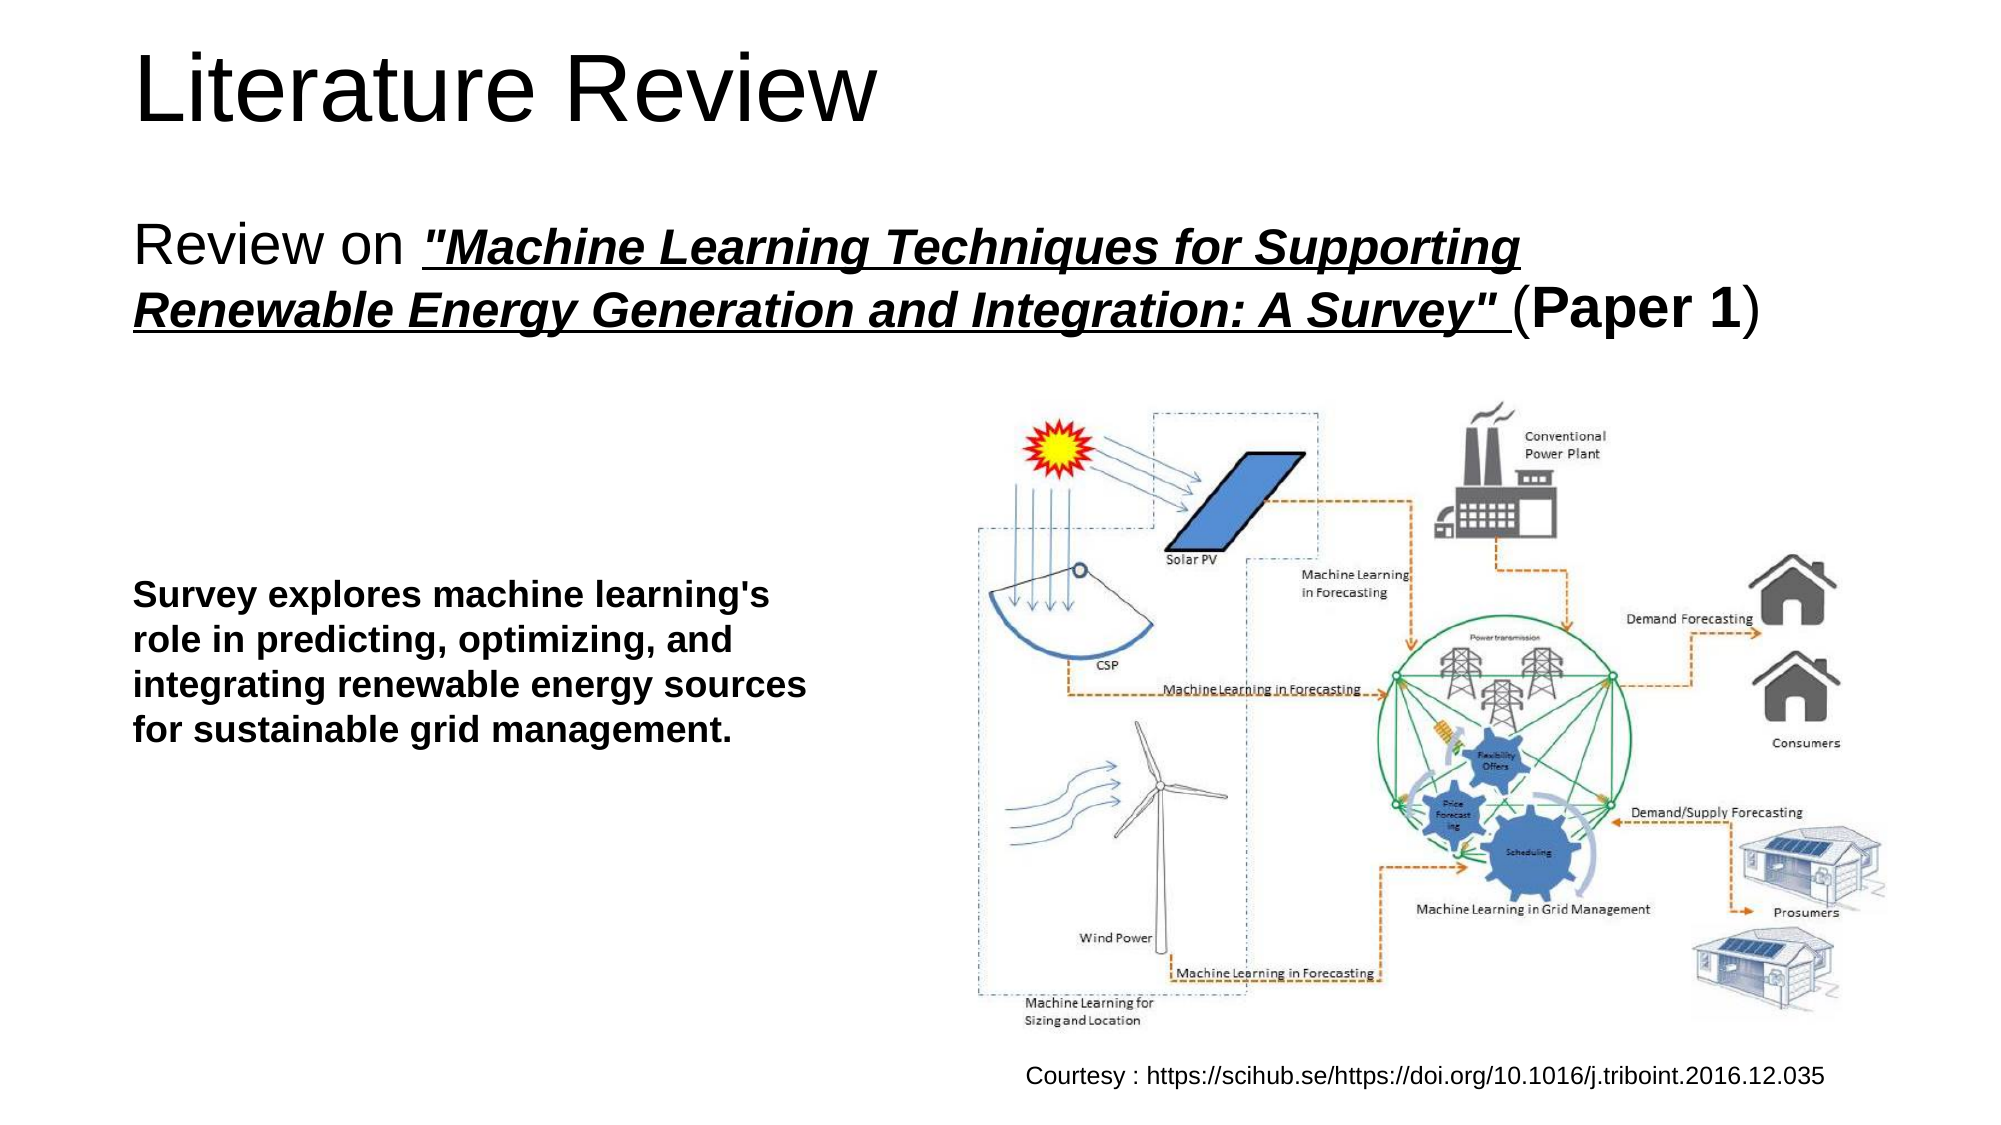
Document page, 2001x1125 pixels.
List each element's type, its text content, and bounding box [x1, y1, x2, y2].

text_box Courtesy : https://scihub.se/https://doi.org/10.1016/j.triboint.2016.12.035 [1010, 1052, 1913, 1097]
list Review on "Machine Learning Techniques for Supporting Renewable Energy Generation and Integration: A Survey" (Paper 1) [118, 206, 1800, 359]
text_box Survey explores machine learning's role in predicting, optimizing, and integrating renewable energy sources for sustainable grid management. [117, 562, 844, 1028]
title Literature Review [118, 27, 1770, 154]
picture [844, 338, 1987, 1045]
